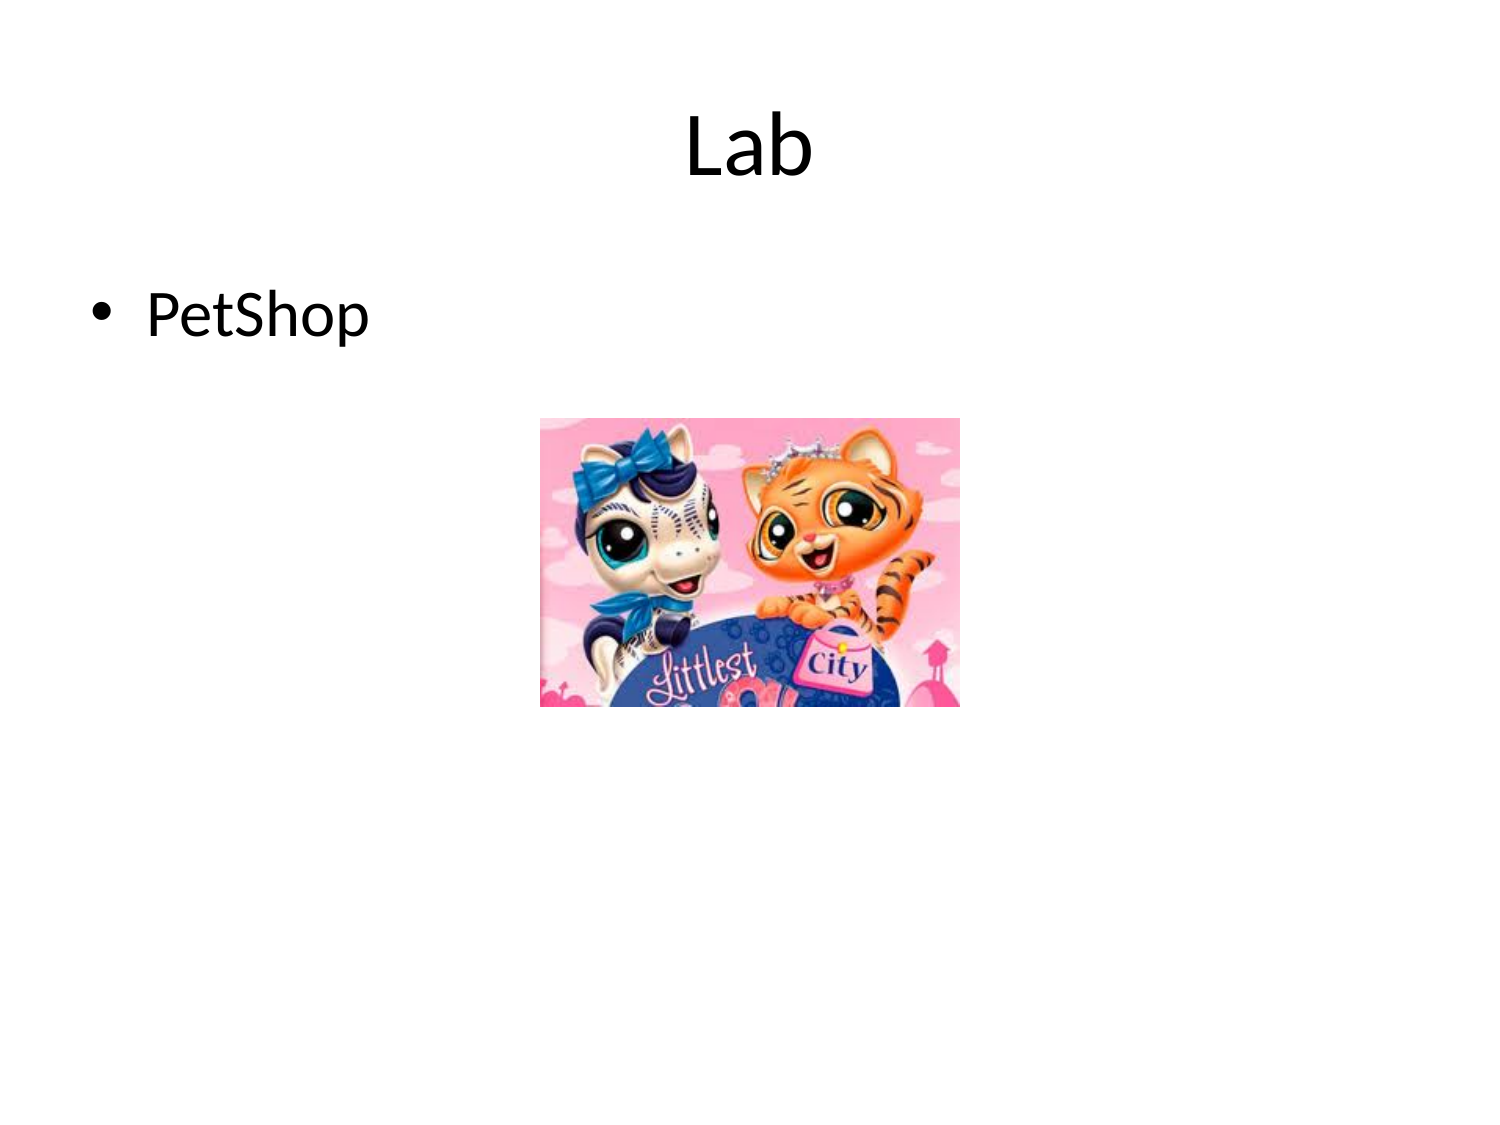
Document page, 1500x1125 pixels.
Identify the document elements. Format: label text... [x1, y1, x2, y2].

picture [540, 418, 960, 707]
list PetShop [75, 262, 1425, 1005]
title Lab [75, 45, 1425, 233]
